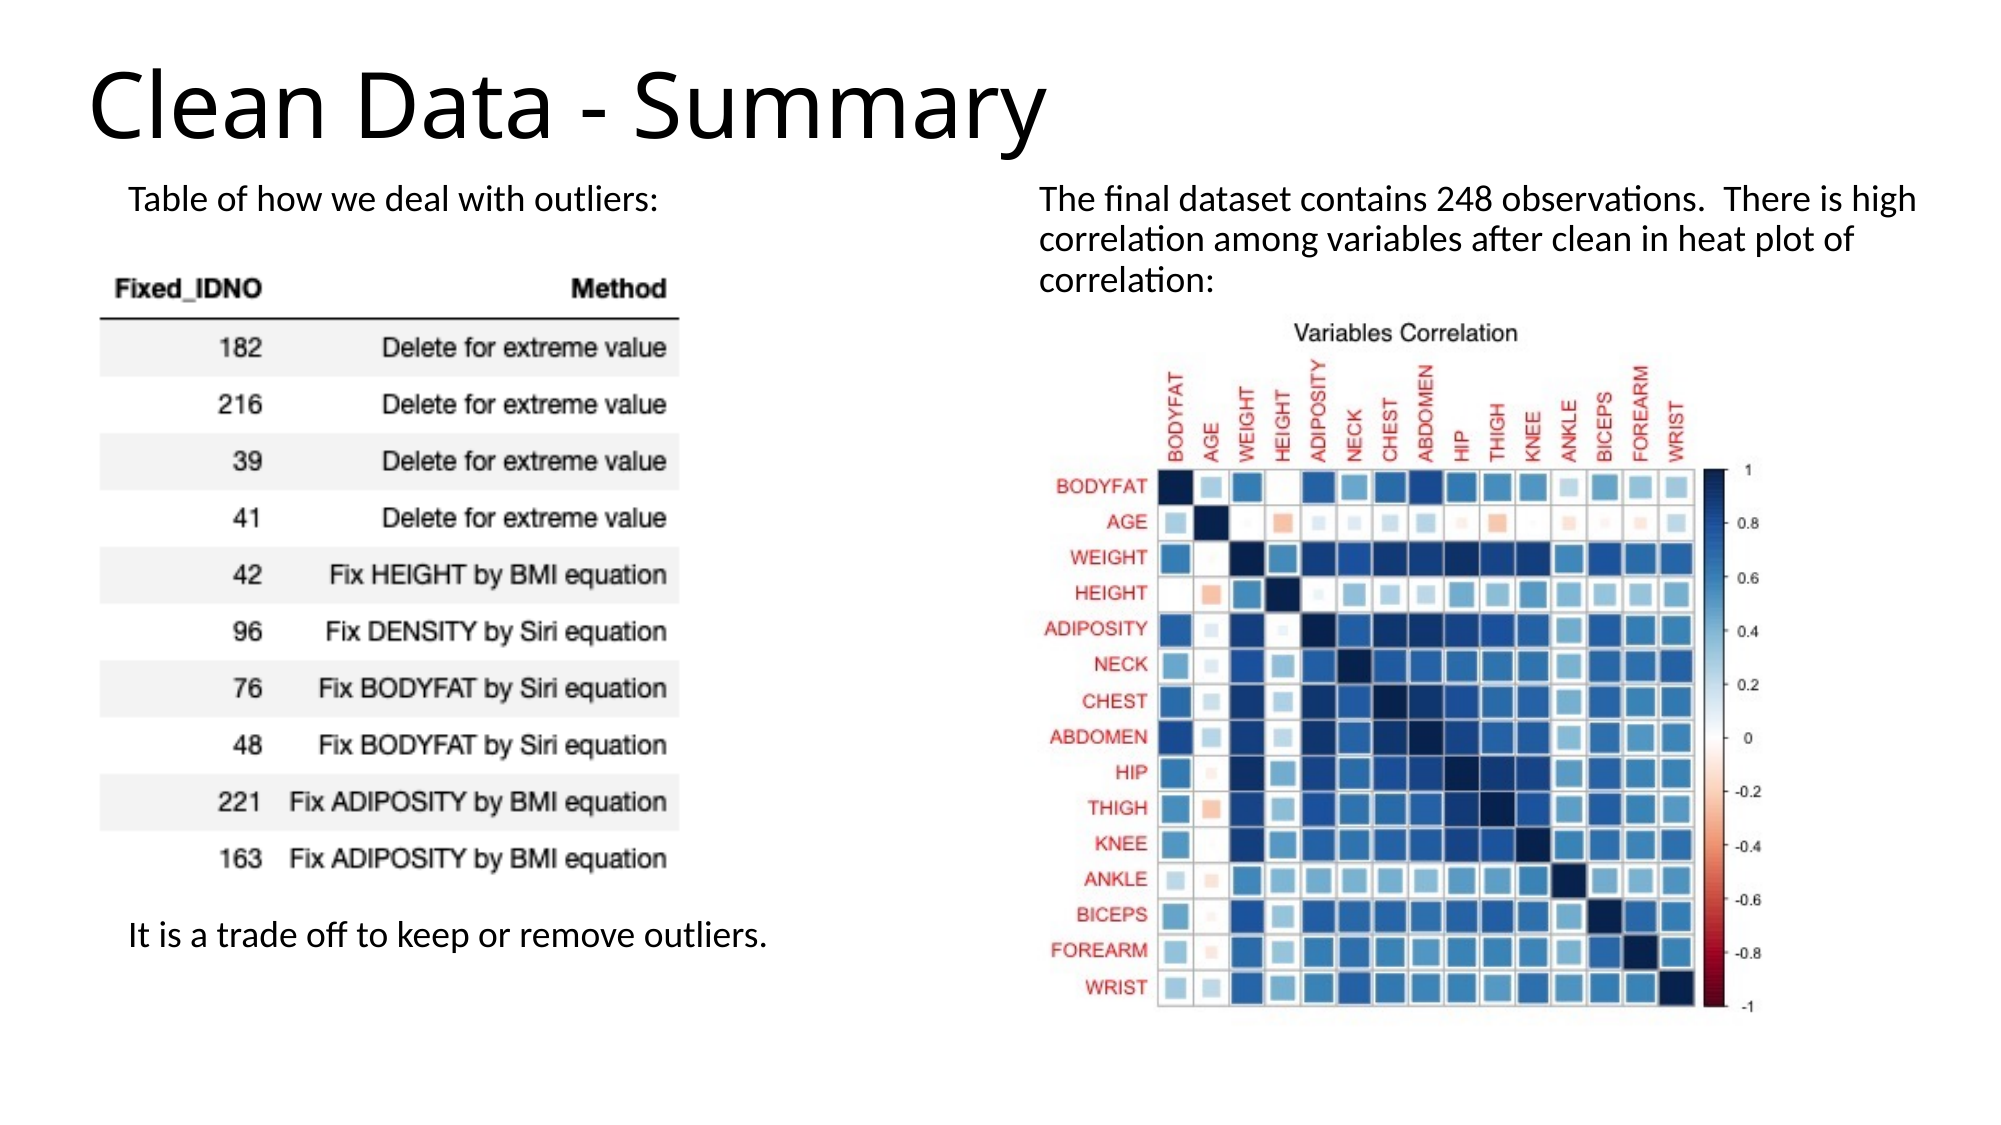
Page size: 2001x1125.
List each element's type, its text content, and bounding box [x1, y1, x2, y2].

picture [999, 301, 1775, 1077]
text_box Table of how we deal with outliers: It is a trade off to keep or remove outliers. The final dataset contains 248 observations. There is high correlation among variables after clean in heat plot of correlation: [113, 171, 1966, 1077]
title Clean Data - Summary [72, 0, 1798, 218]
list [83, 257, 706, 910]
